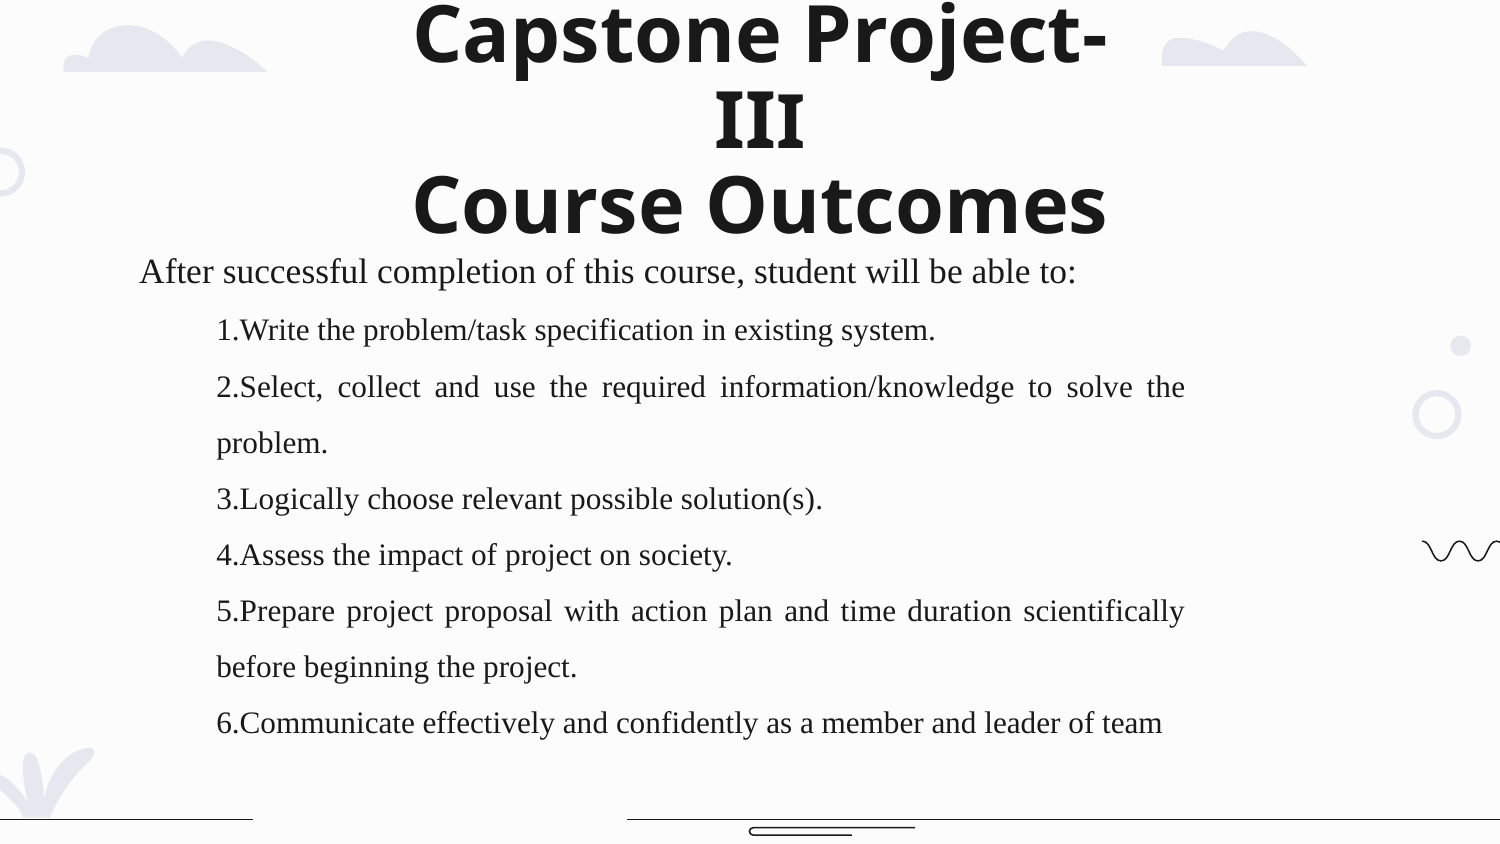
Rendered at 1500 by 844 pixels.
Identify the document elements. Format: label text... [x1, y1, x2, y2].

title Capstone Project-III Course Outcomes [373, 38, 1147, 212]
subtitle After successful completion of this course, student will be able to: 1.Write the problem/task specification in existing system. 2.Select, collect and use the required information/knowledge to solve the problem. 3.Logically choose relevant possible solution(s). 4.Assess the impact of project on society. 5.Prepare project proposal with action plan and time duration scientifically before beginning the project. 6.Communicate effectively and confidently as a member and leader of team [124, 212, 1202, 277]
